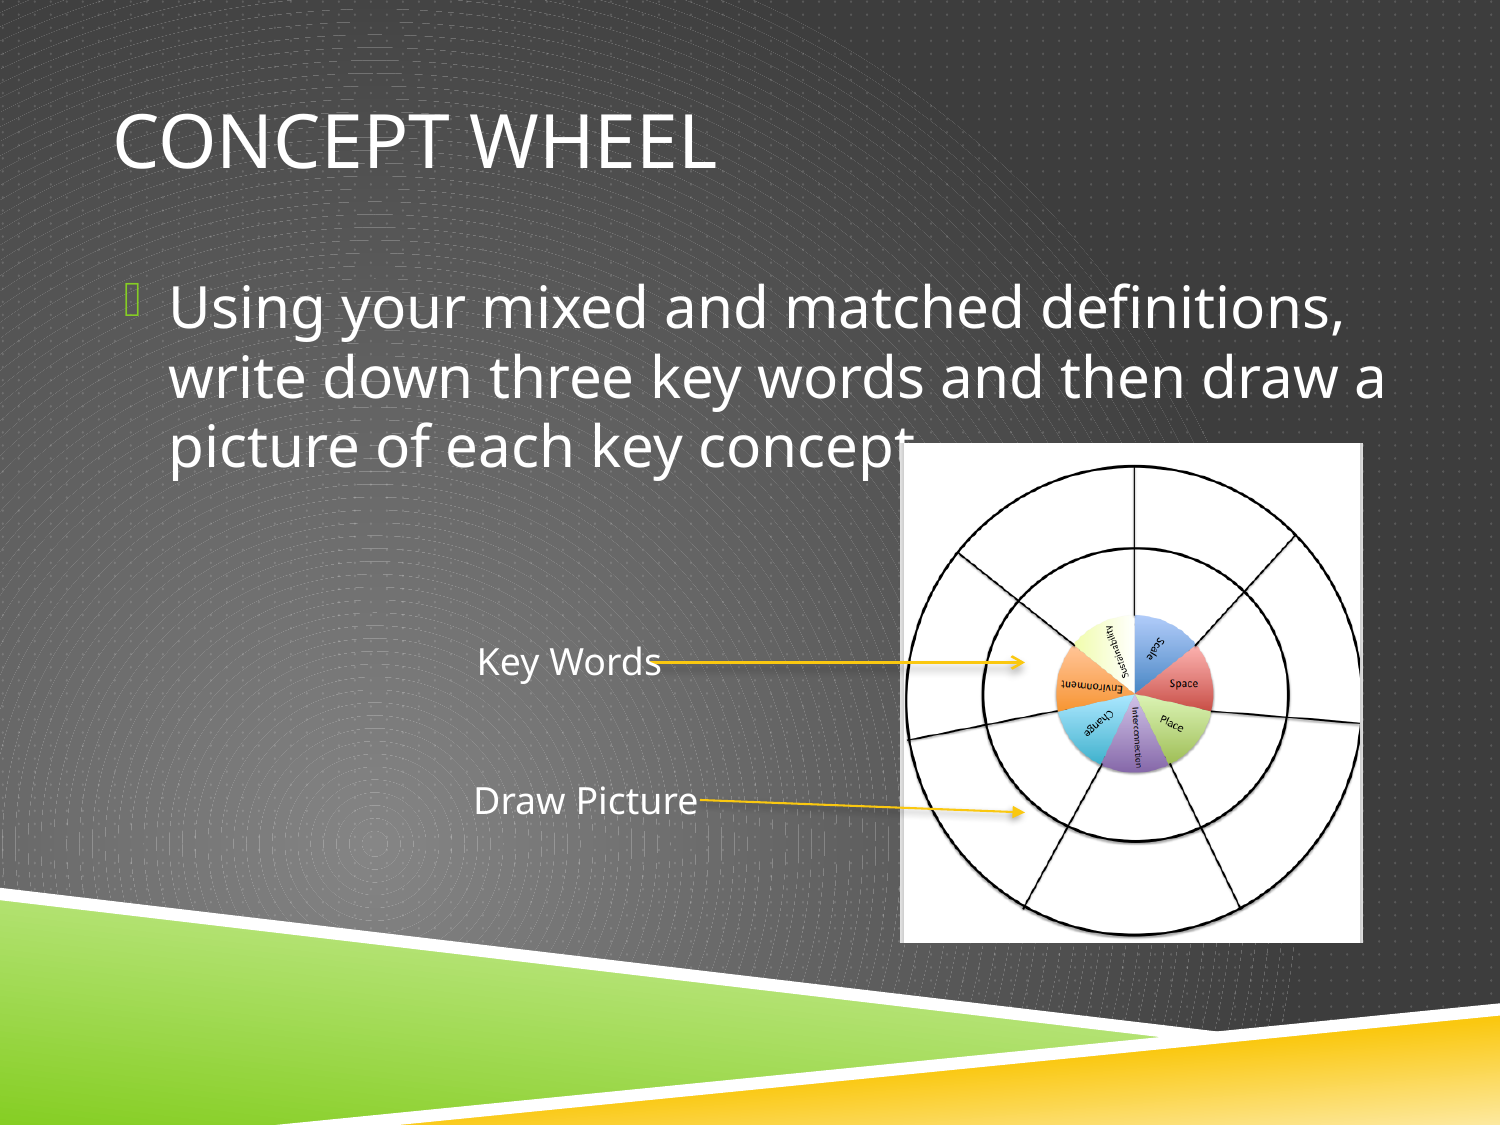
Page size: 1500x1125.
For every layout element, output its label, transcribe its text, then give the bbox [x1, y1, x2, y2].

list Using your mixed and matched definitions, write down three key words and then draw a picture of each key concept. [112, 262, 1388, 875]
title Concept wheel [112, 45, 1388, 233]
text_box Key Words [461, 630, 750, 691]
text_box Draw Picture [458, 769, 721, 830]
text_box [699, 799, 1026, 813]
picture [899, 443, 1363, 943]
